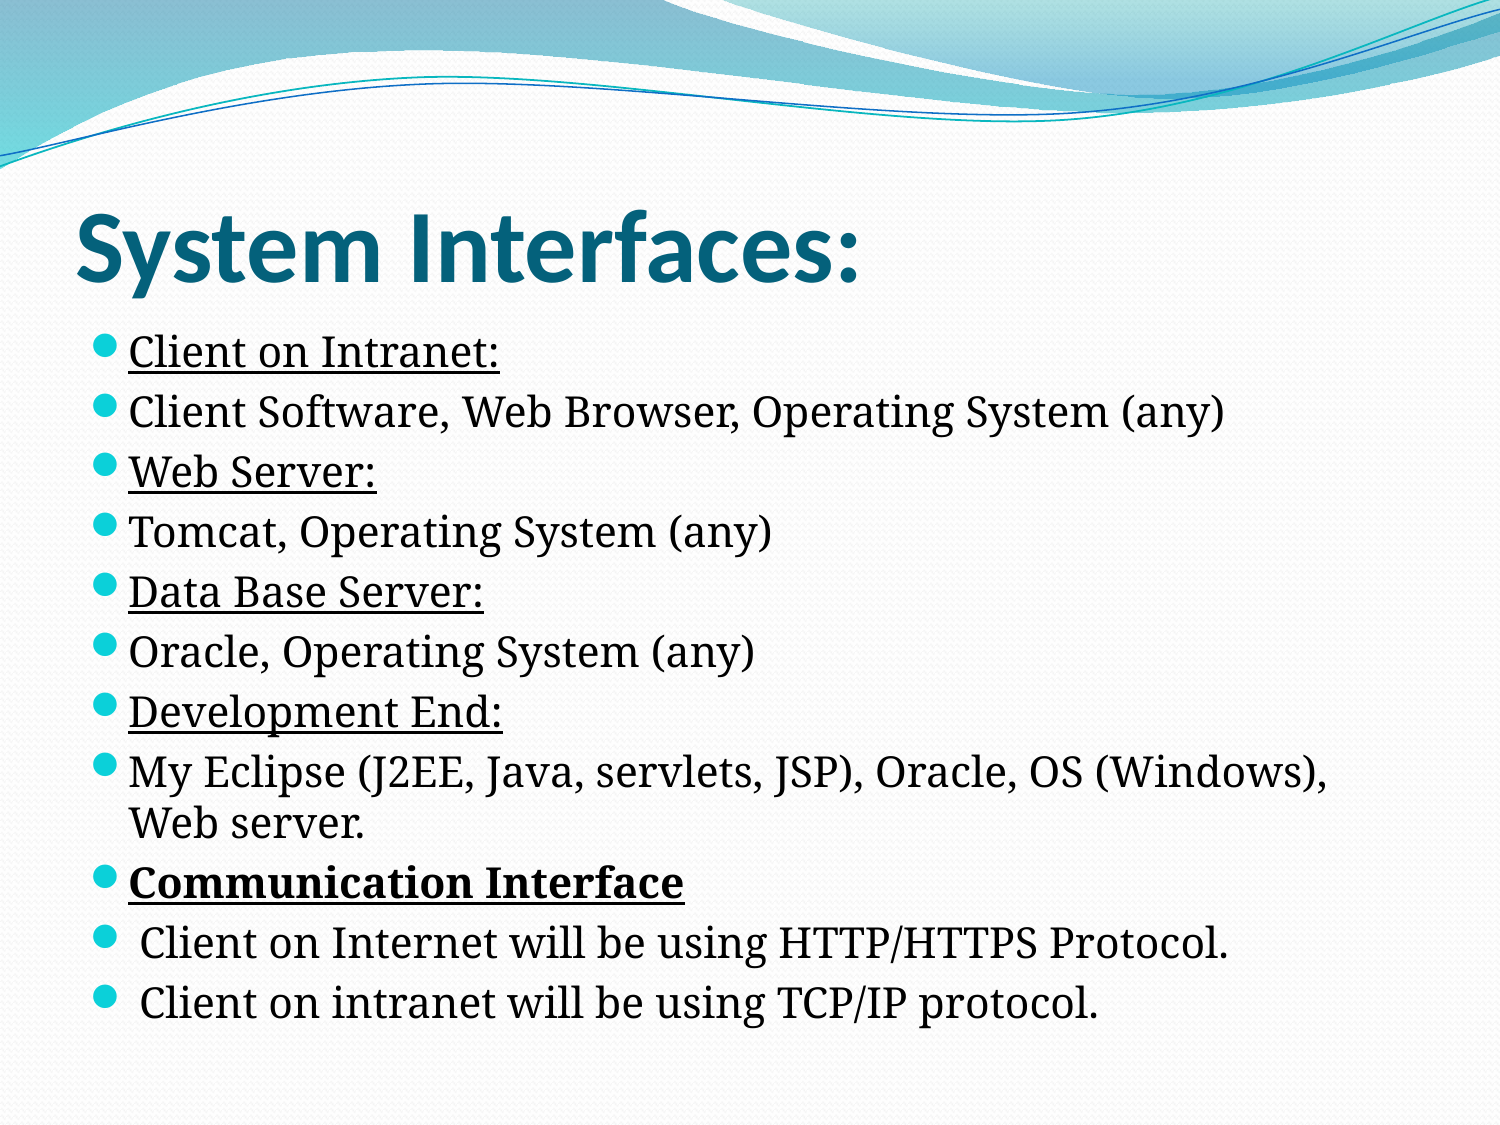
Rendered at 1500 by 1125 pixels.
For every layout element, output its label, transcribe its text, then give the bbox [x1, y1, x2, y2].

title System Interfaces: [75, 115, 1425, 303]
list Client on Intranet: Client Software, Web Browser, Operating System (any) Web Server: Tomcat, Operating System (any) Data Base Server: Oracle, Operating System (any) Development End: My Eclipse (J2EE, Java, servlets, JSP), Oracle, OS (Windows), Web server. Communication Interface Client on Internet will be using HTTP/HTTPS Protocol. Client on intranet will be using TCP/IP protocol. [75, 317, 1425, 1038]
